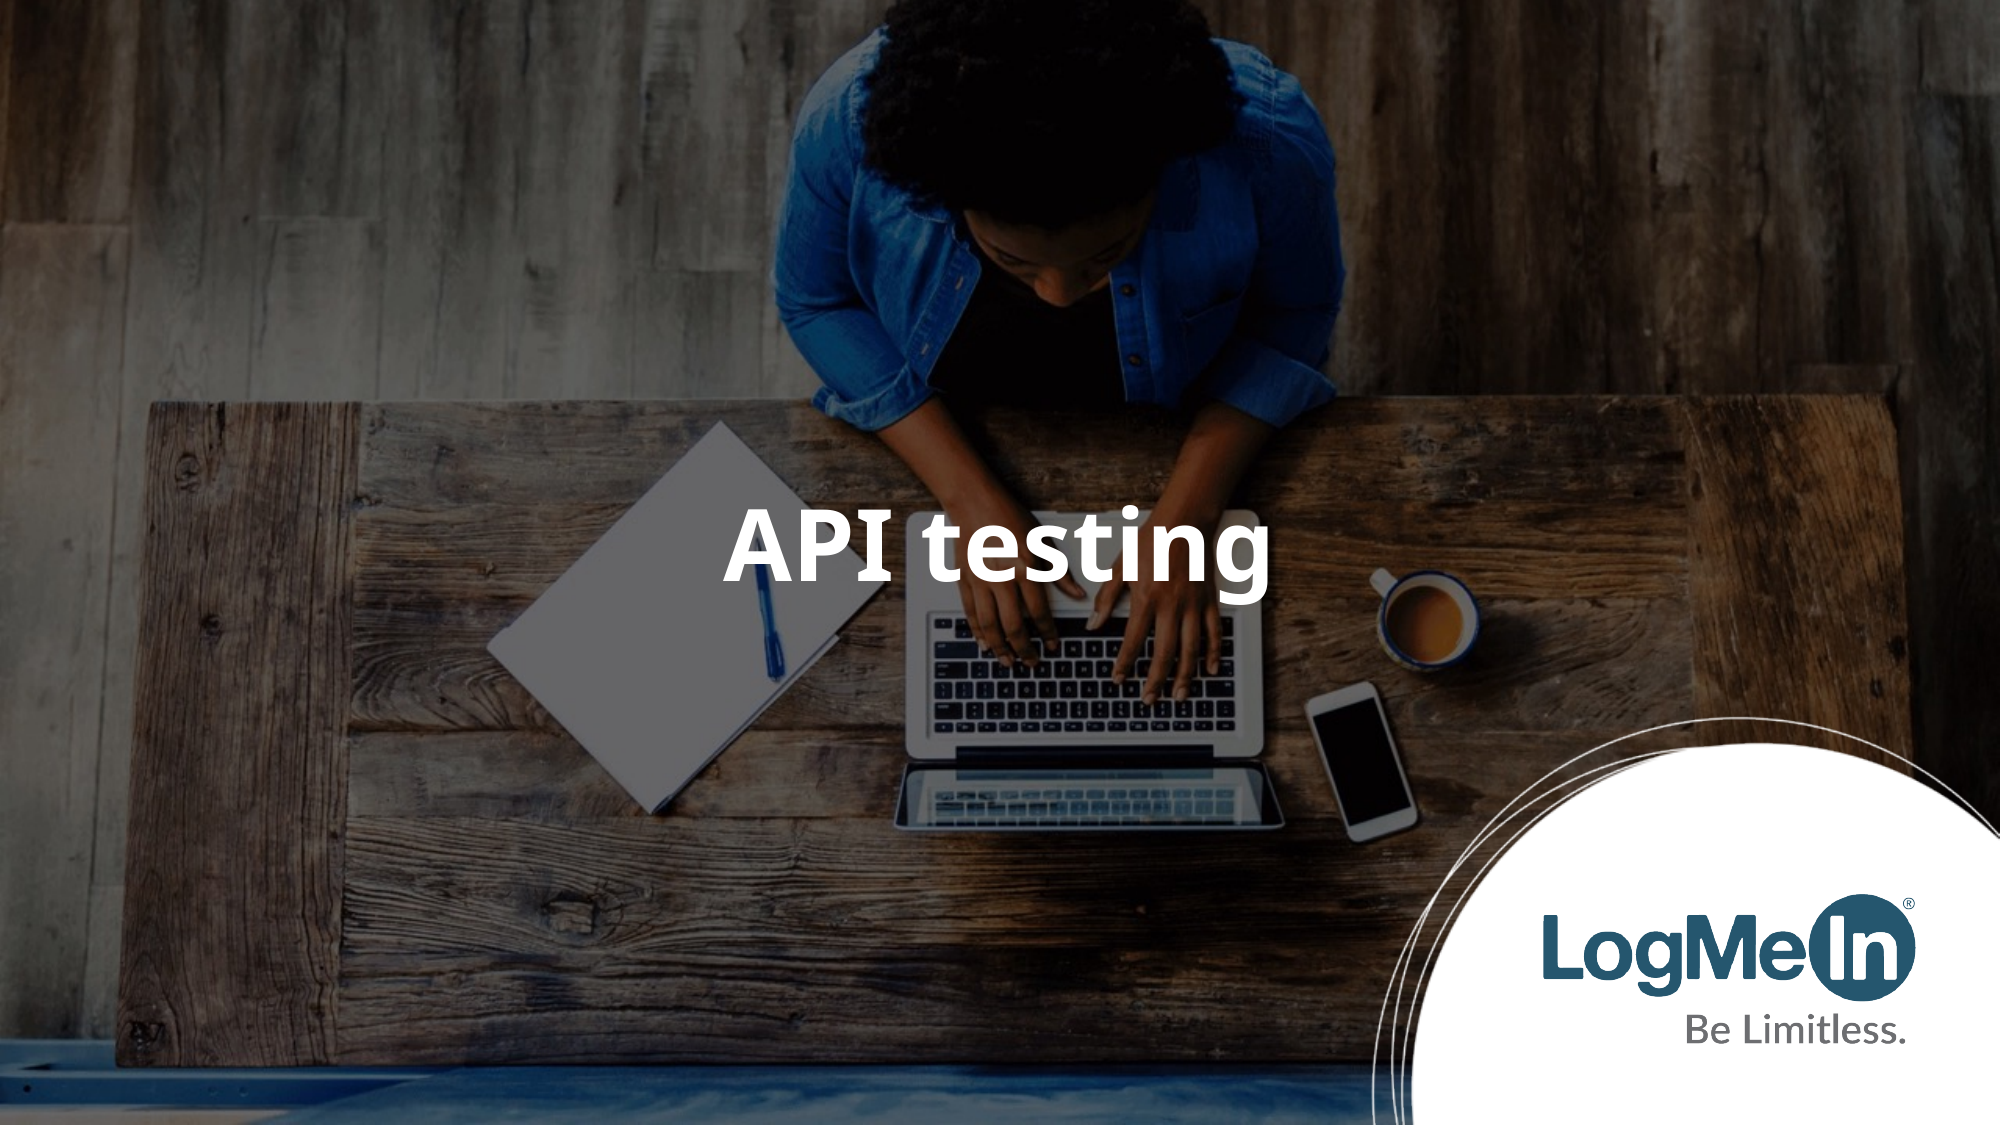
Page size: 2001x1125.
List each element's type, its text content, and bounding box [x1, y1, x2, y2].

picture [0, 0, 2000, 1125]
list API testing [99, 487, 1900, 625]
